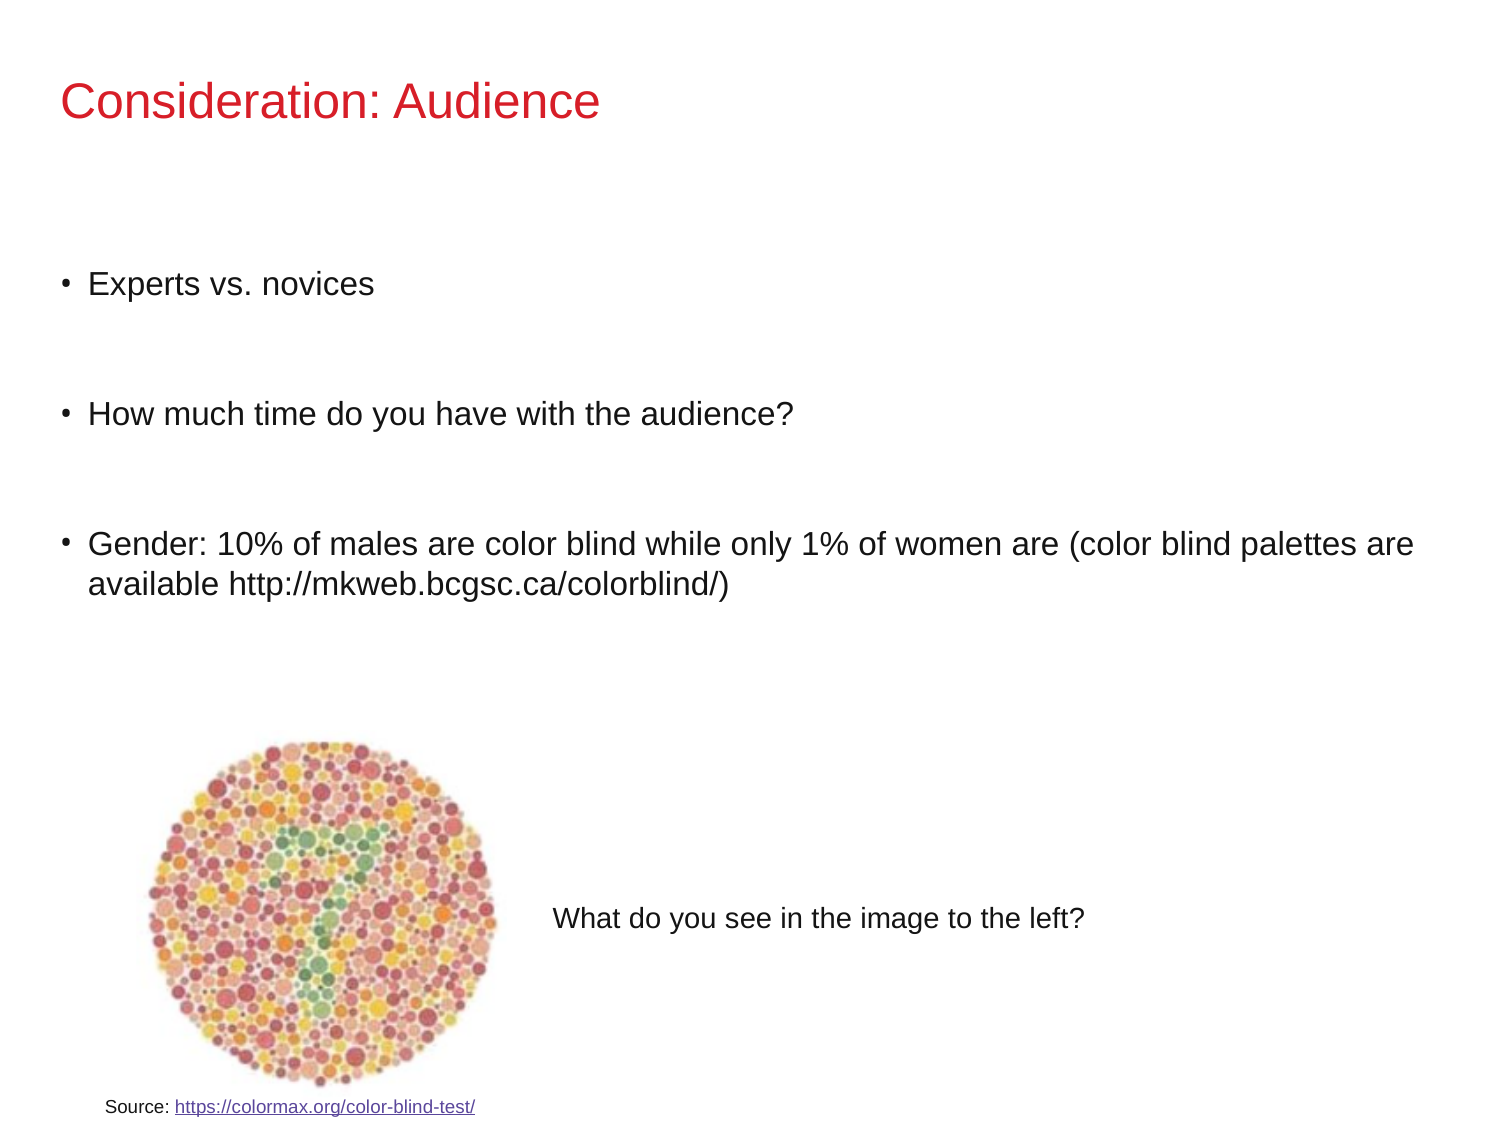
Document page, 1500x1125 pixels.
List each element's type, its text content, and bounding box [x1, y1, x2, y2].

text_box What do you see in the image to the left? [537, 891, 1255, 951]
picture [134, 729, 507, 1113]
text_box Source: https://colormax.org/color-blind-test/ [89, 1086, 896, 1125]
title Consideration: Audience [60, 75, 1440, 240]
list Experts vs. novices How much time do you have with the audience? Gender: 10% of males are color blind while only 1% of women are (color blind palettes are available http://mkweb.bcgsc.ca/colorblind/) [59, 262, 1440, 1012]
